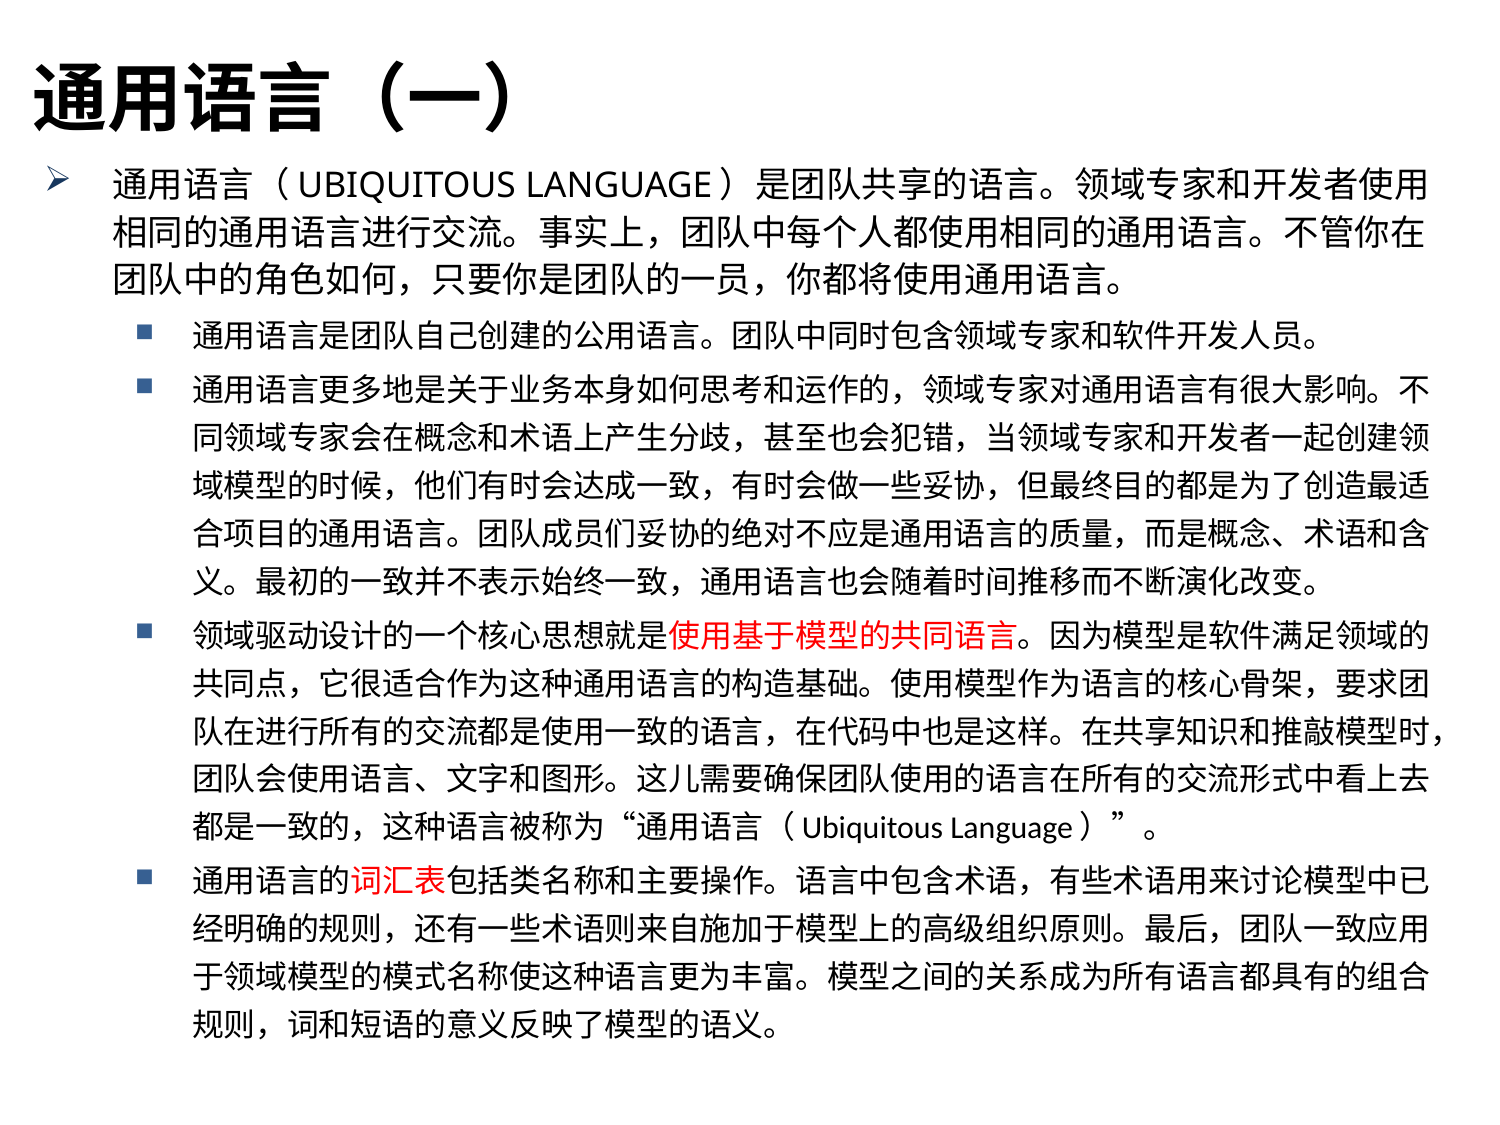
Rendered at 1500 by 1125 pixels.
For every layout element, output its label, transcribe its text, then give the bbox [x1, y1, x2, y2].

text_box 通用语言（一） [17, 42, 1424, 149]
text_box 通用语言（UBIQUITOUS LANGUAGE）是团队共享的语言。领域专家和开发者使用相同的通用语言进行交流。事实上，团队中每个人都使用相同的通用语言。不管你在团队中的角色如何，只要你是团队的一员，你都将使用通用语言。 通用语言是团队自己创建的公用语言。团队中同时包含领域专家和软件开发人员。 通用语言更多地是关于业务本身如何思考和运作的，领域专家对通用语言有很大影响。不同领域专家会在概念和术语上产生分歧，甚至也会犯错，当领域专家和开发者一起创建领域模型的时候，他们有时会达成一致，有时会做一些妥协，但最终目的都是为了创造最适合项目的通用语言。团队成员们妥协的绝对不应是通用语言的质量，而是概念、术语和含义。最初的一致并不表示始终一致，通用语言也会随着时间推移而不断演化改变。 领域驱动设计的一个核心思想就是使用基于模型的共同语言。因为模型是软件满足领域的共同点，它很适合作为这种通用语言的构造基础。使用模型作为语言的核心骨架，要求团队在进行所有的交流都是使用一致的语言，在代码中也是这样。在共享知识和推敲模型时，团队会使用语言、文字和图形。这儿需要确保团队使用的语言在所有的交流形式中看上去都是一致的，这种语言被称为“通用语言（Ubiquitous Language）”。 通用语言的词汇表包括类名称和主要操作。语言中包含术语，有些术语用来讨论模型中已经明确的规则，还有一些术语则来自施加于模型上的高级组织原则。最后，团队一致应用于领域模型的模式名称使这种语言更为丰富。模型之间的关系成为所有语言都具有的组合规则，词和短语的意义反映了模型的语义。 [29, 148, 1459, 1125]
